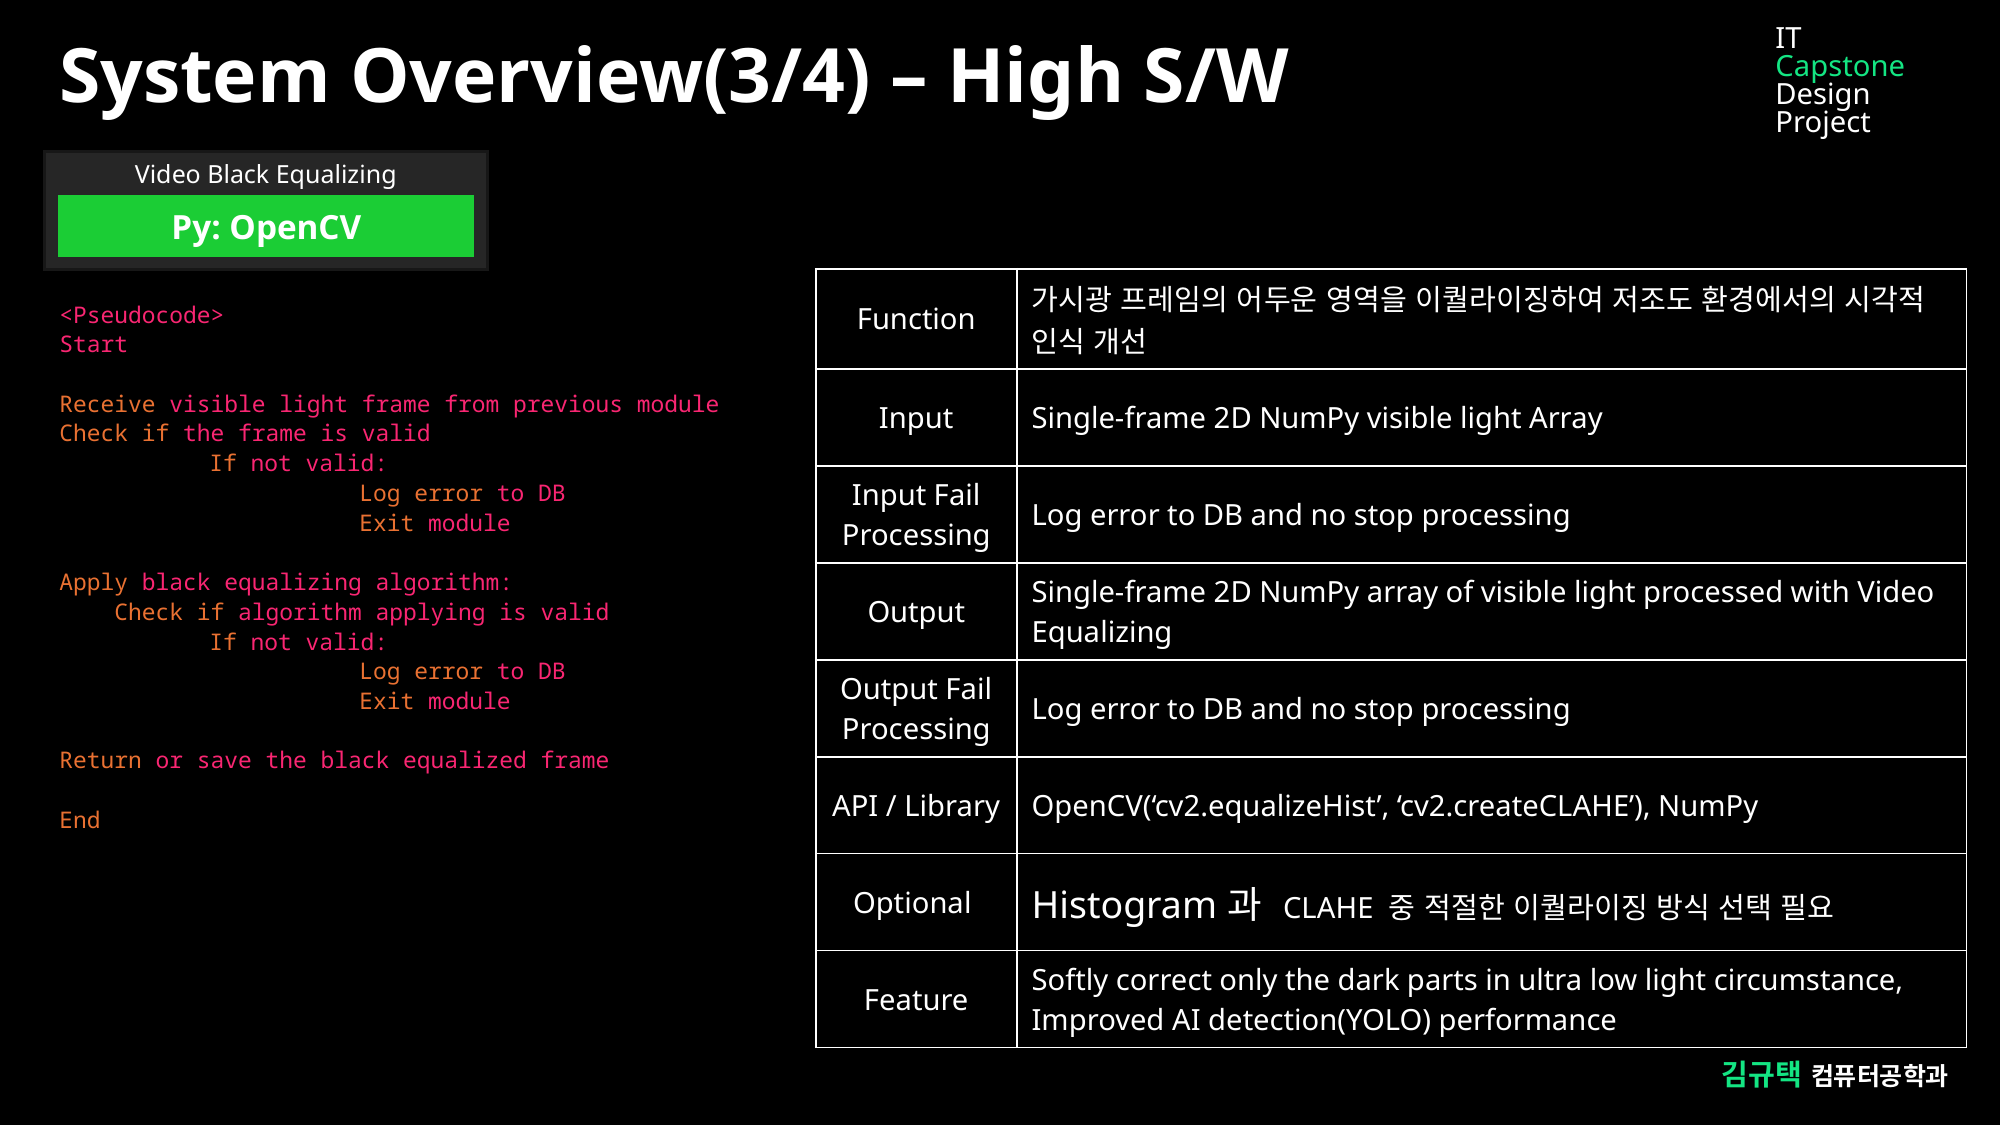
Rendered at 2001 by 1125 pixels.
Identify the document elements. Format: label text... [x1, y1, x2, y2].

text_box Py: OpenCV [58, 195, 474, 257]
table_cell Softly correct only the dark parts in ultra low light circumstance, Improved AI detection(YOLO) performance [1018, 951, 1966, 1047]
table_cell Log error to DB and no stop processing [1018, 661, 1966, 756]
text_box <Pseudocode> Start Receive visible light frame from previous module Check if the frame is valid If not valid: Log error to DB Exit module Apply black equalizing algorithm: Check if algorithm applying is valid If not valid: Log error to DB Exit module Return or save the black equalized frame End [43, 289, 891, 1046]
table_cell API / Library [891, 758, 1016, 853]
text_box Video Black Equalizing [43, 189, 489, 271]
table_cell OpenCV(‘cv2.equalizeHist’, ‘cv2.createCLAHE’), NumPy [1018, 758, 1966, 853]
table_header 가시광 프레임의 어두운 영역을 이퀄라이징하여 저조도 환경에서의 시각적 인식 개선 [1018, 270, 1966, 368]
text_box System Overview(3/4) – High S/W [43, 18, 1736, 189]
table_cell Histogram과 CLAHE 중 적절한 이퀄라이징 방식 선택 필요 [1018, 854, 1966, 950]
table_cell Output Fail Processing [891, 661, 1016, 756]
table_cell Optional [891, 854, 1016, 950]
table_header Function [817, 270, 1016, 368]
table_cell Input Fail Processing [891, 467, 1016, 562]
table_cell Output [891, 564, 1016, 659]
table_cell Feature [817, 951, 1016, 1047]
text_box 김규택 컴퓨터공학과 [1705, 1043, 1989, 1104]
table_cell Log error to DB and no stop processing [1018, 467, 1966, 562]
table_cell Single-frame 2D NumPy visible light Array [1018, 370, 1966, 465]
table_cell Single-frame 2D NumPy array of visible light processed with Video Equalizing [1018, 564, 1966, 659]
table_cell Input [891, 370, 1016, 465]
text_box IT Capstone Design Project [1759, 12, 1989, 152]
